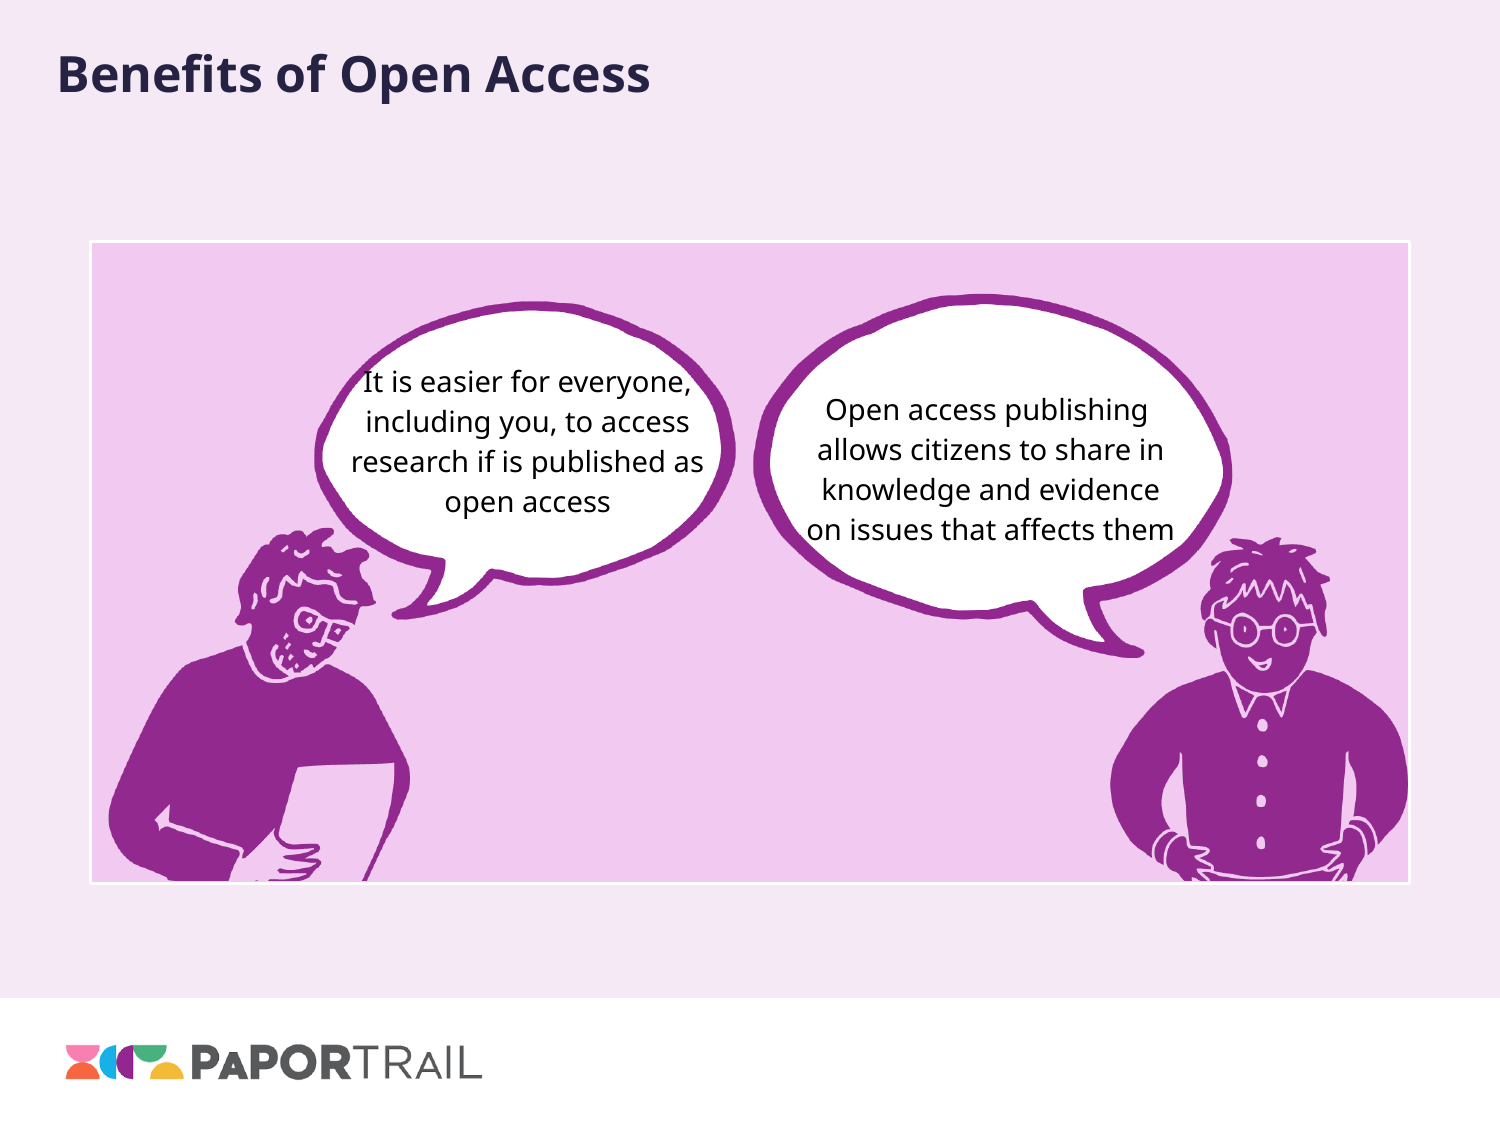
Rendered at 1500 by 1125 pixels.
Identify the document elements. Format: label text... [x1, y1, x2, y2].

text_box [0, 241, 1410, 884]
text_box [733, 256, 1446, 882]
picture [0, 0, 1500, 1125]
title Benefits of Open Access [41, 41, 1457, 174]
